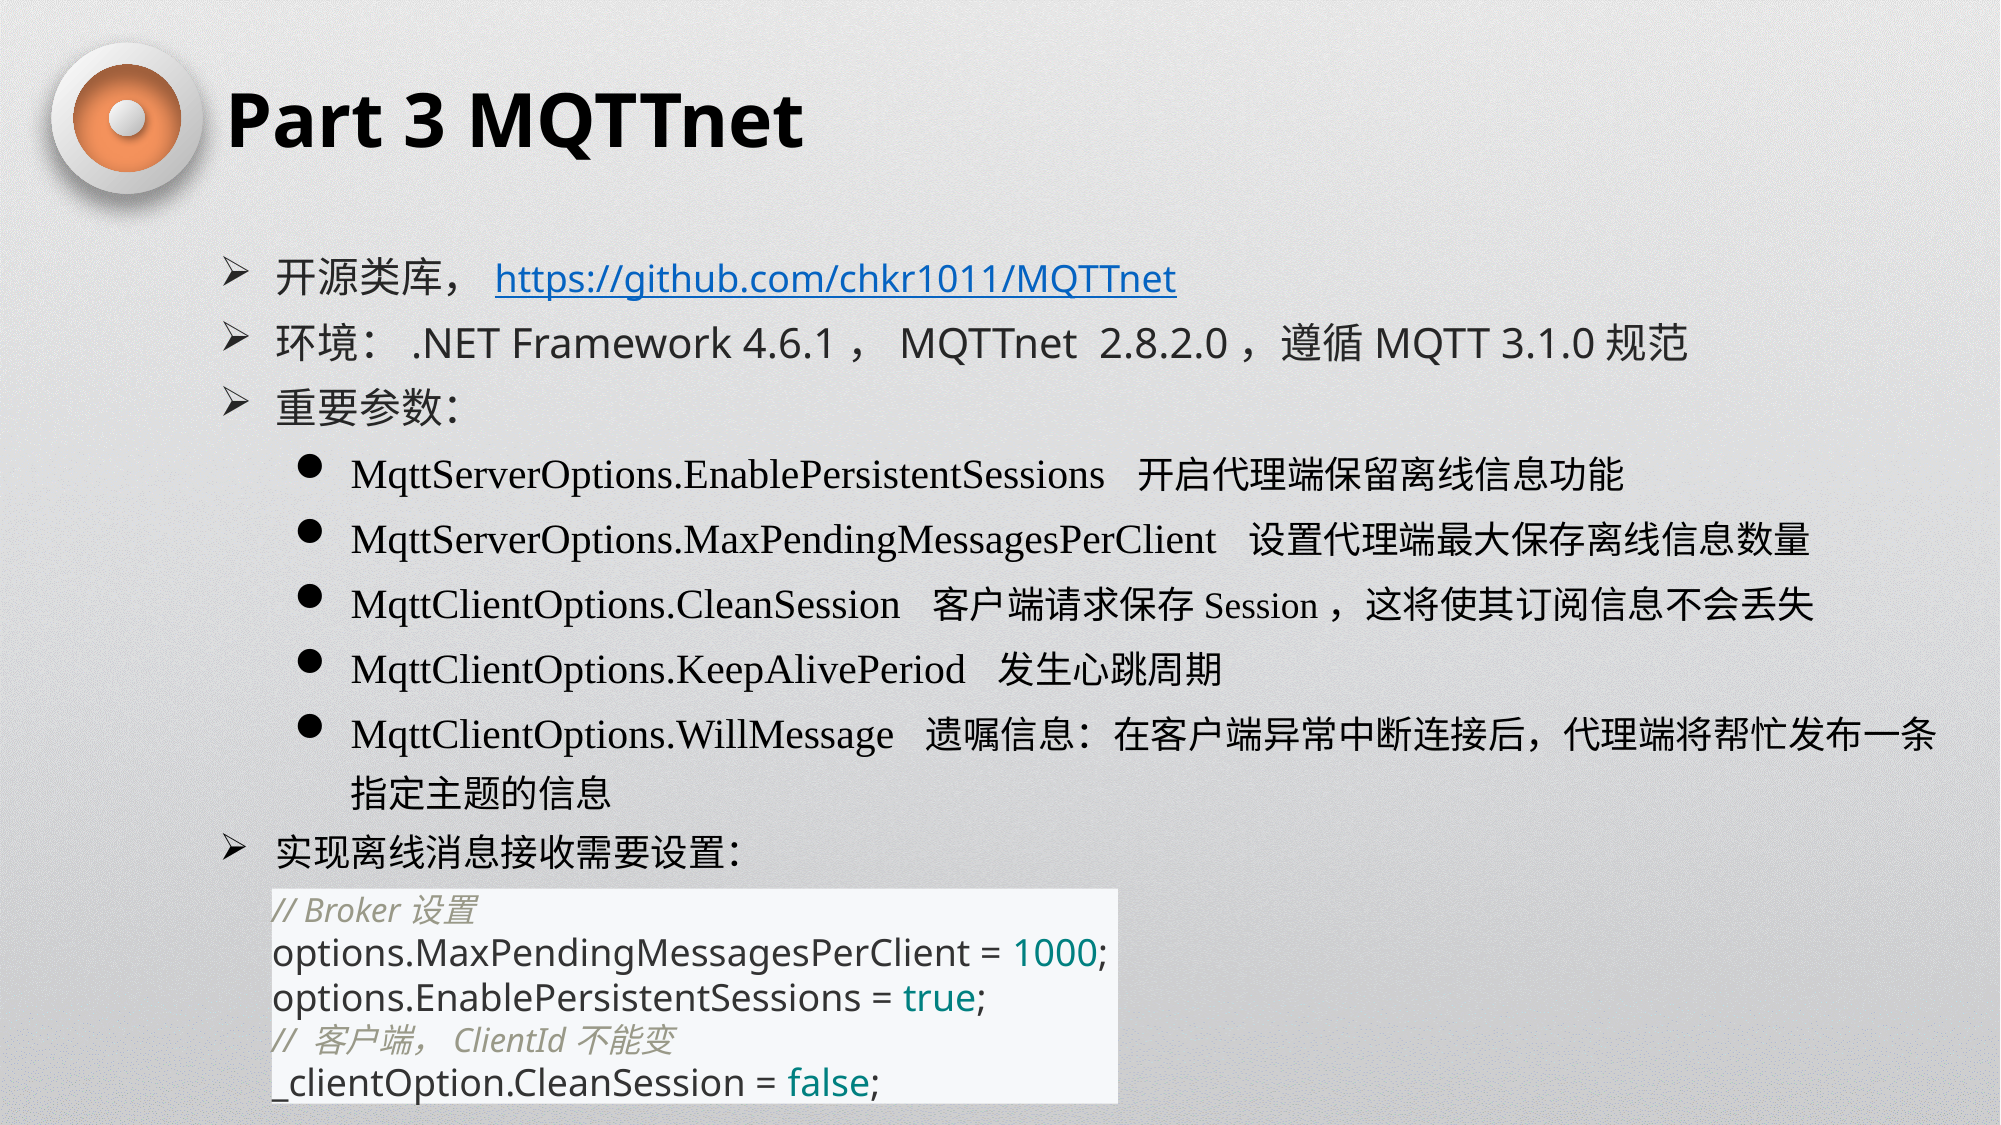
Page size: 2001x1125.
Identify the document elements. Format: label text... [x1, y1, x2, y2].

text_box // Broker设置 options.MaxPendingMessagesPerClient = 1000; options.EnablePersistentSessions = true; // 客户端，ClientId不能变 _clientOption.CleanSession = false; [271, 888, 1118, 1104]
list Part 3 MQTTnet [210, 75, 987, 173]
picture [0, 0, 2001, 1125]
text_box 开源类库，https://github.com/chkr1011/MQTTnet 环境：.NET Framework 4.6.1，MQTTnet 2.8.2.0，遵循MQTT 3.1.0规范 重要参数： MqttServerOptions.EnablePersistentSessions 开启代理端保留离线信息功能 MqttServerOptions.MaxPendingMessagesPerClient 设置代理端最大保存离线信息数量 MqttClientOptions.CleanSession 客户端请求保存Session，这将使其订阅信息不会丢失 MqttClientOptions.KeepAlivePeriod 发生心跳周期 MqttClientOptions.WillMessage 遗嘱信息：在客户端异常中断连接后，代理端将帮忙发布一条指定主题的信息 实现离线消息接收需要设置： [204, 228, 1975, 1005]
